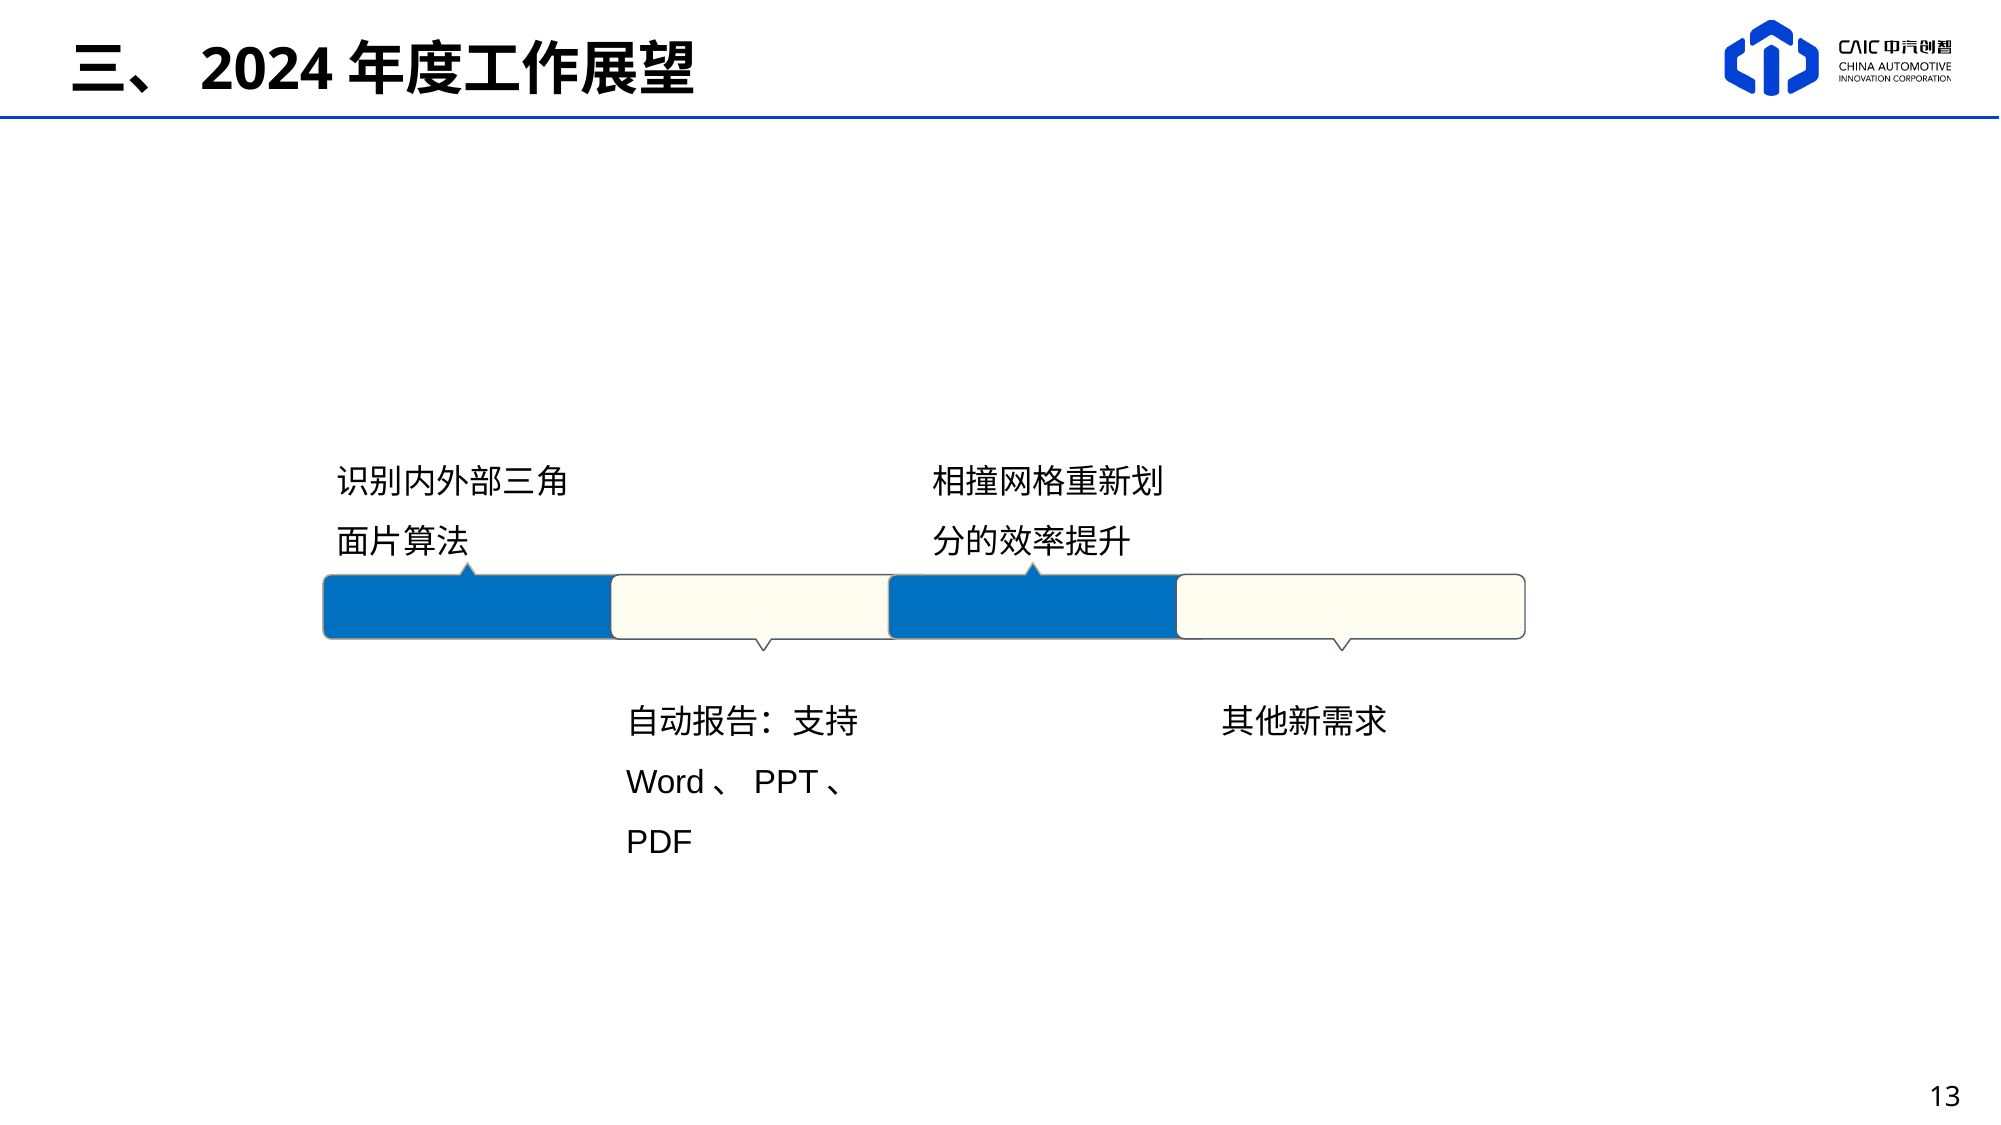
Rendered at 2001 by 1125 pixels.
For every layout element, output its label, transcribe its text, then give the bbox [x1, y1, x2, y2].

text_box 识别内外部三角面片算法 [322, 433, 612, 561]
text_box 自动报告：支持Word、PPT、PDF [611, 672, 889, 868]
text_box 三、2024年度工作展望 [53, 16, 1208, 102]
picture [321, 562, 1526, 652]
text_box 其他新需求 [1207, 672, 1485, 748]
text_box 相撞网格重新划分的效率提升 [917, 433, 1208, 560]
